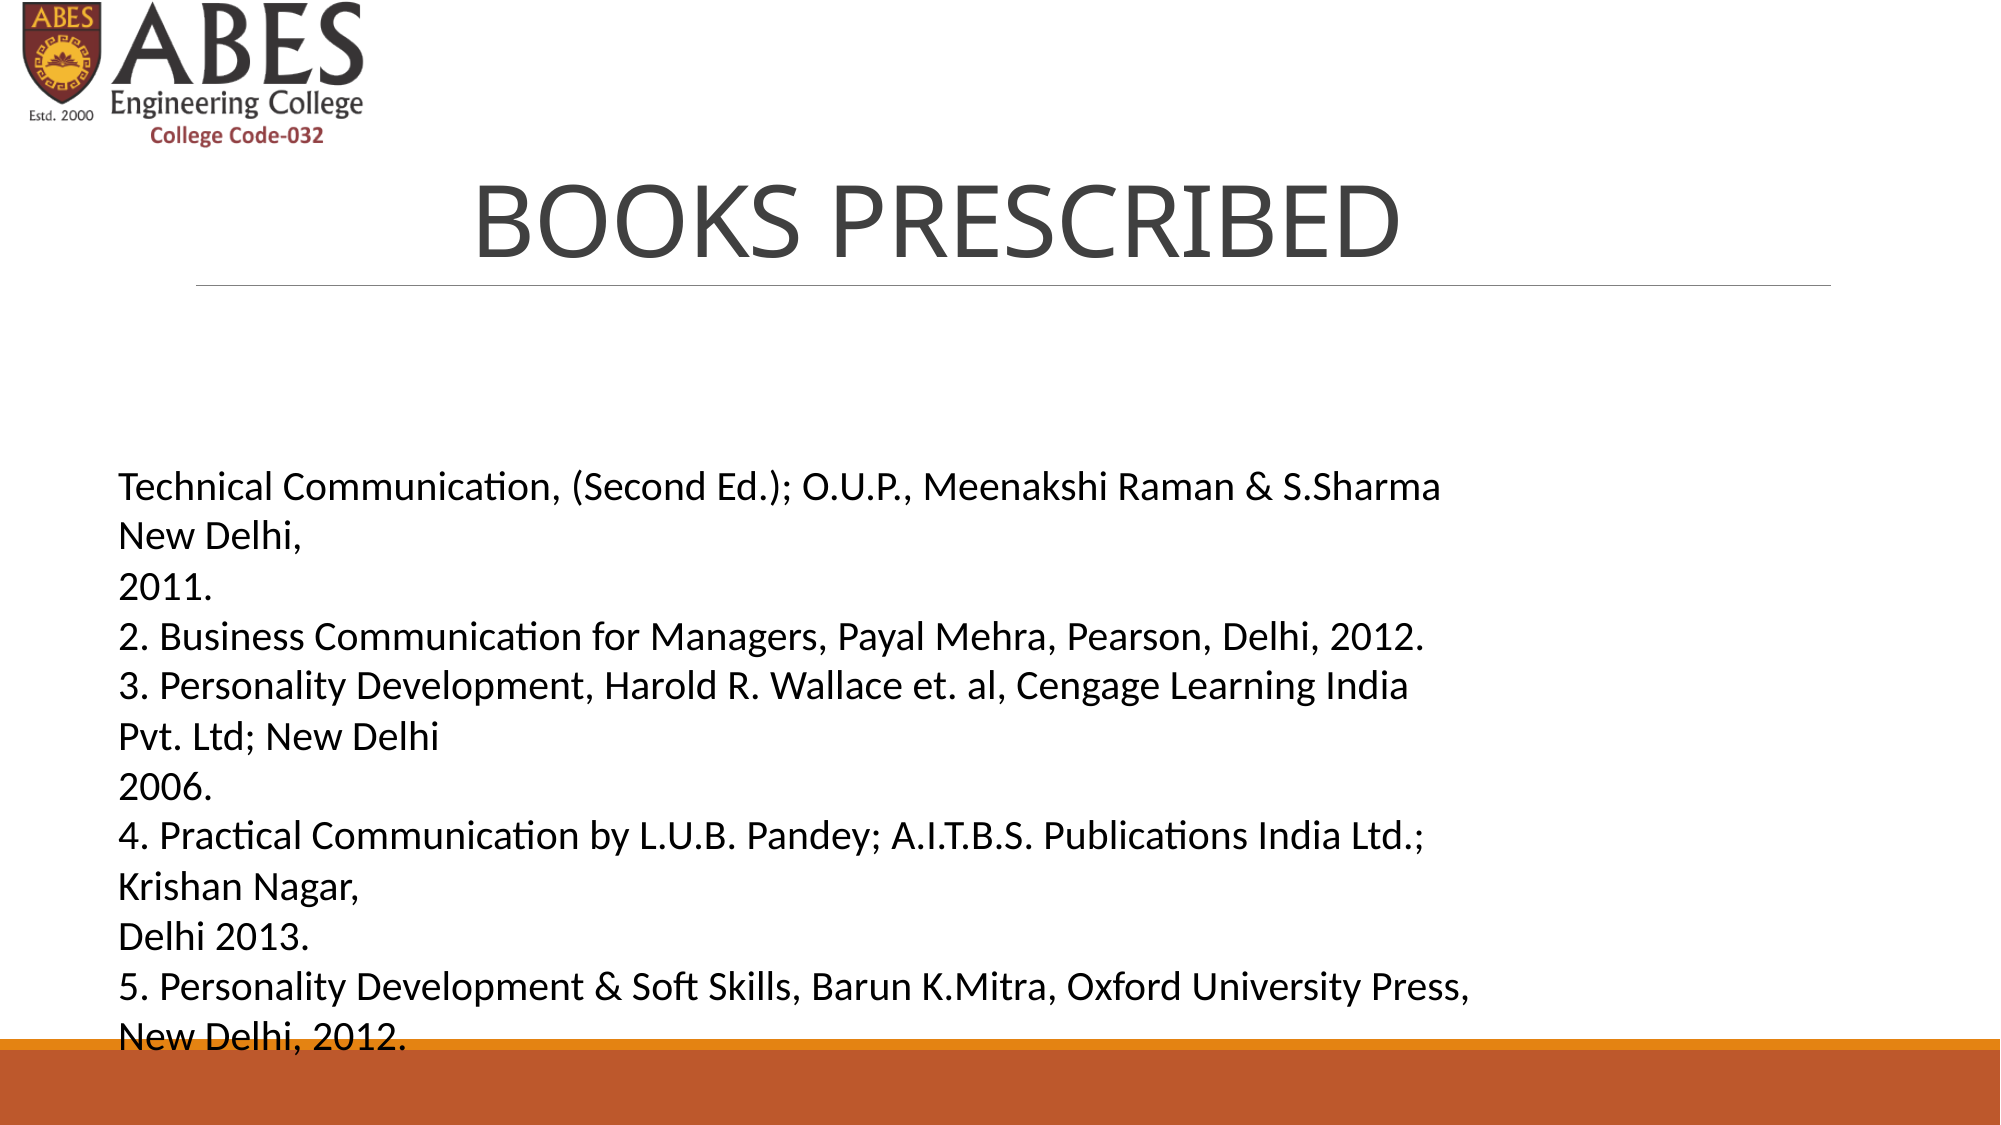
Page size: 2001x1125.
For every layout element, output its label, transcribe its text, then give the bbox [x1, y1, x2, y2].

text_box Technical Communication, (Second Ed.); O.U.P., Meenakshi Raman & S.Sharma New Delhi, 2011. 2. Business Communication for Managers, Payal Mehra, Pearson, Delhi, 2012. 3. Personality Development, Harold R. Wallace et. al, Cengage Learning India Pvt. Ltd; New Delhi 2006. 4. Practical Communication by L.U.B. Pandey; A.I.T.B.S. Publications India Ltd.; Krishan Nagar, Delhi 2013. 5. Personality Development & Soft Skills, Barun K.Mitra, Oxford University Press, New Delhi, 2012. [103, 450, 1500, 1066]
picture [17, 0, 369, 154]
title BOOKS PRESCRIBED [180, 47, 1830, 285]
